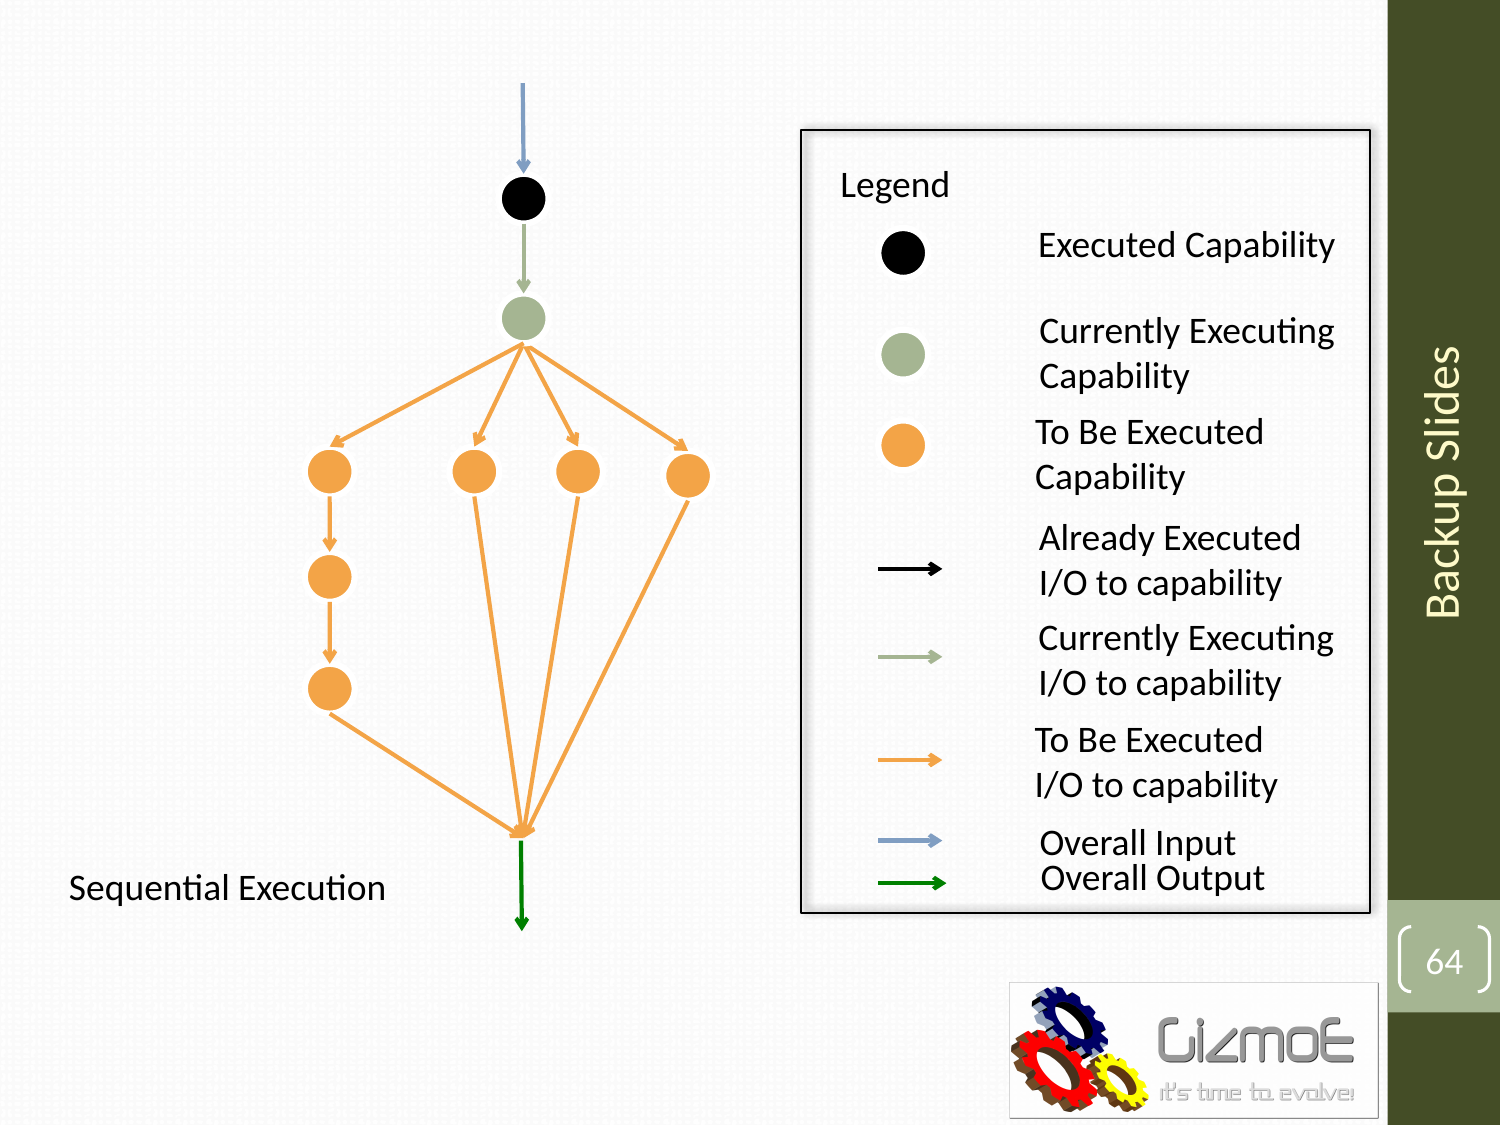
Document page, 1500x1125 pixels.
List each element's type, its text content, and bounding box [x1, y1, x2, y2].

text_box Overall Output [1025, 846, 1320, 906]
picture [1005, 979, 1382, 1121]
text_box [660, 449, 717, 502]
text_box Already Executed I/O to capability [1024, 505, 1318, 605]
text_box [495, 290, 552, 335]
text_box To Be Executed Capability [1020, 399, 1288, 505]
text_box [301, 548, 358, 605]
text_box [523, 500, 689, 839]
text_box [875, 326, 932, 383]
text_box To Be Executed I/O to capability [1019, 707, 1302, 812]
text_box Overall Input [1024, 810, 1252, 870]
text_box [530, 342, 689, 452]
text_box [927, 764, 937, 768]
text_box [329, 713, 525, 839]
text_box [549, 459, 607, 493]
text_box Currently Executing Capability [1024, 298, 1351, 404]
text_box [446, 453, 503, 500]
text_box [495, 170, 552, 227]
text_box Sequential Execution [54, 855, 402, 916]
text_box [301, 660, 358, 717]
text_box Currently Executing I/O to capability [1023, 605, 1350, 711]
slide_number Backup Slides [1408, 288, 1469, 636]
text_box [473, 496, 520, 706]
slide_number 63 [1397, 925, 1492, 994]
text_box Executed Capability [1023, 212, 1351, 273]
text_box Legend [825, 152, 966, 212]
text_box [301, 443, 358, 500]
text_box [329, 342, 525, 448]
text_box [800, 129, 1371, 914]
text_box [875, 417, 932, 474]
text_box [875, 224, 932, 282]
